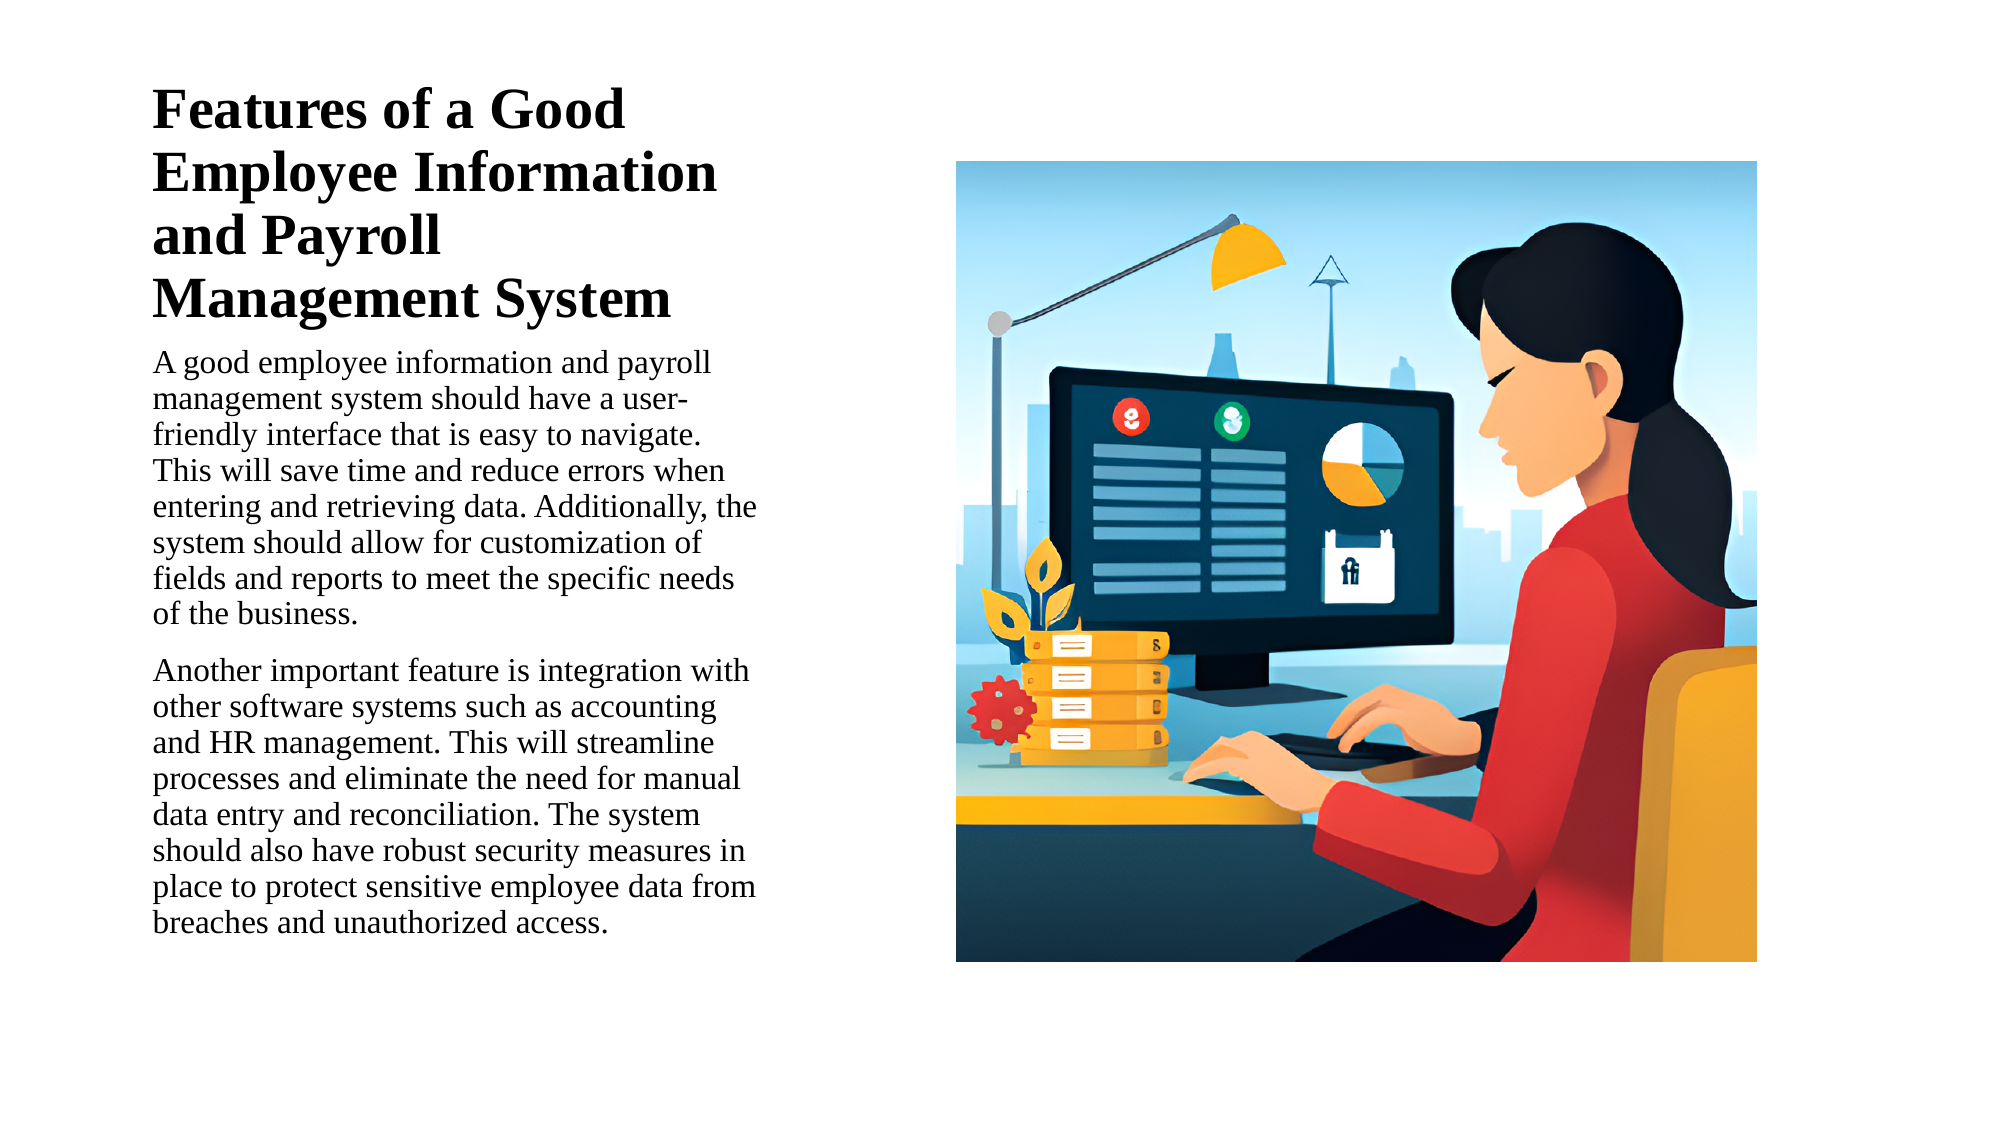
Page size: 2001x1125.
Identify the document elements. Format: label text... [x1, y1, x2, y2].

list A good employee information and payroll management system should have a user-friendly interface that is easy to navigate. This will save time and reduce errors when entering and retrieving data. Additionally, the system should allow for customization of fields and reports to meet the specific needs of the business. Another important feature is integration with other software systems such as accounting and HR management. This will streamline processes and eliminate the need for manual data entry and reconciliation. The system should also have robust security measures in place to protect sensitive employee data from breaches and unauthorized access. [137, 337, 783, 963]
title Features of a Good Employee Information and Payroll Management System [137, 75, 783, 337]
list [956, 161, 1757, 962]
